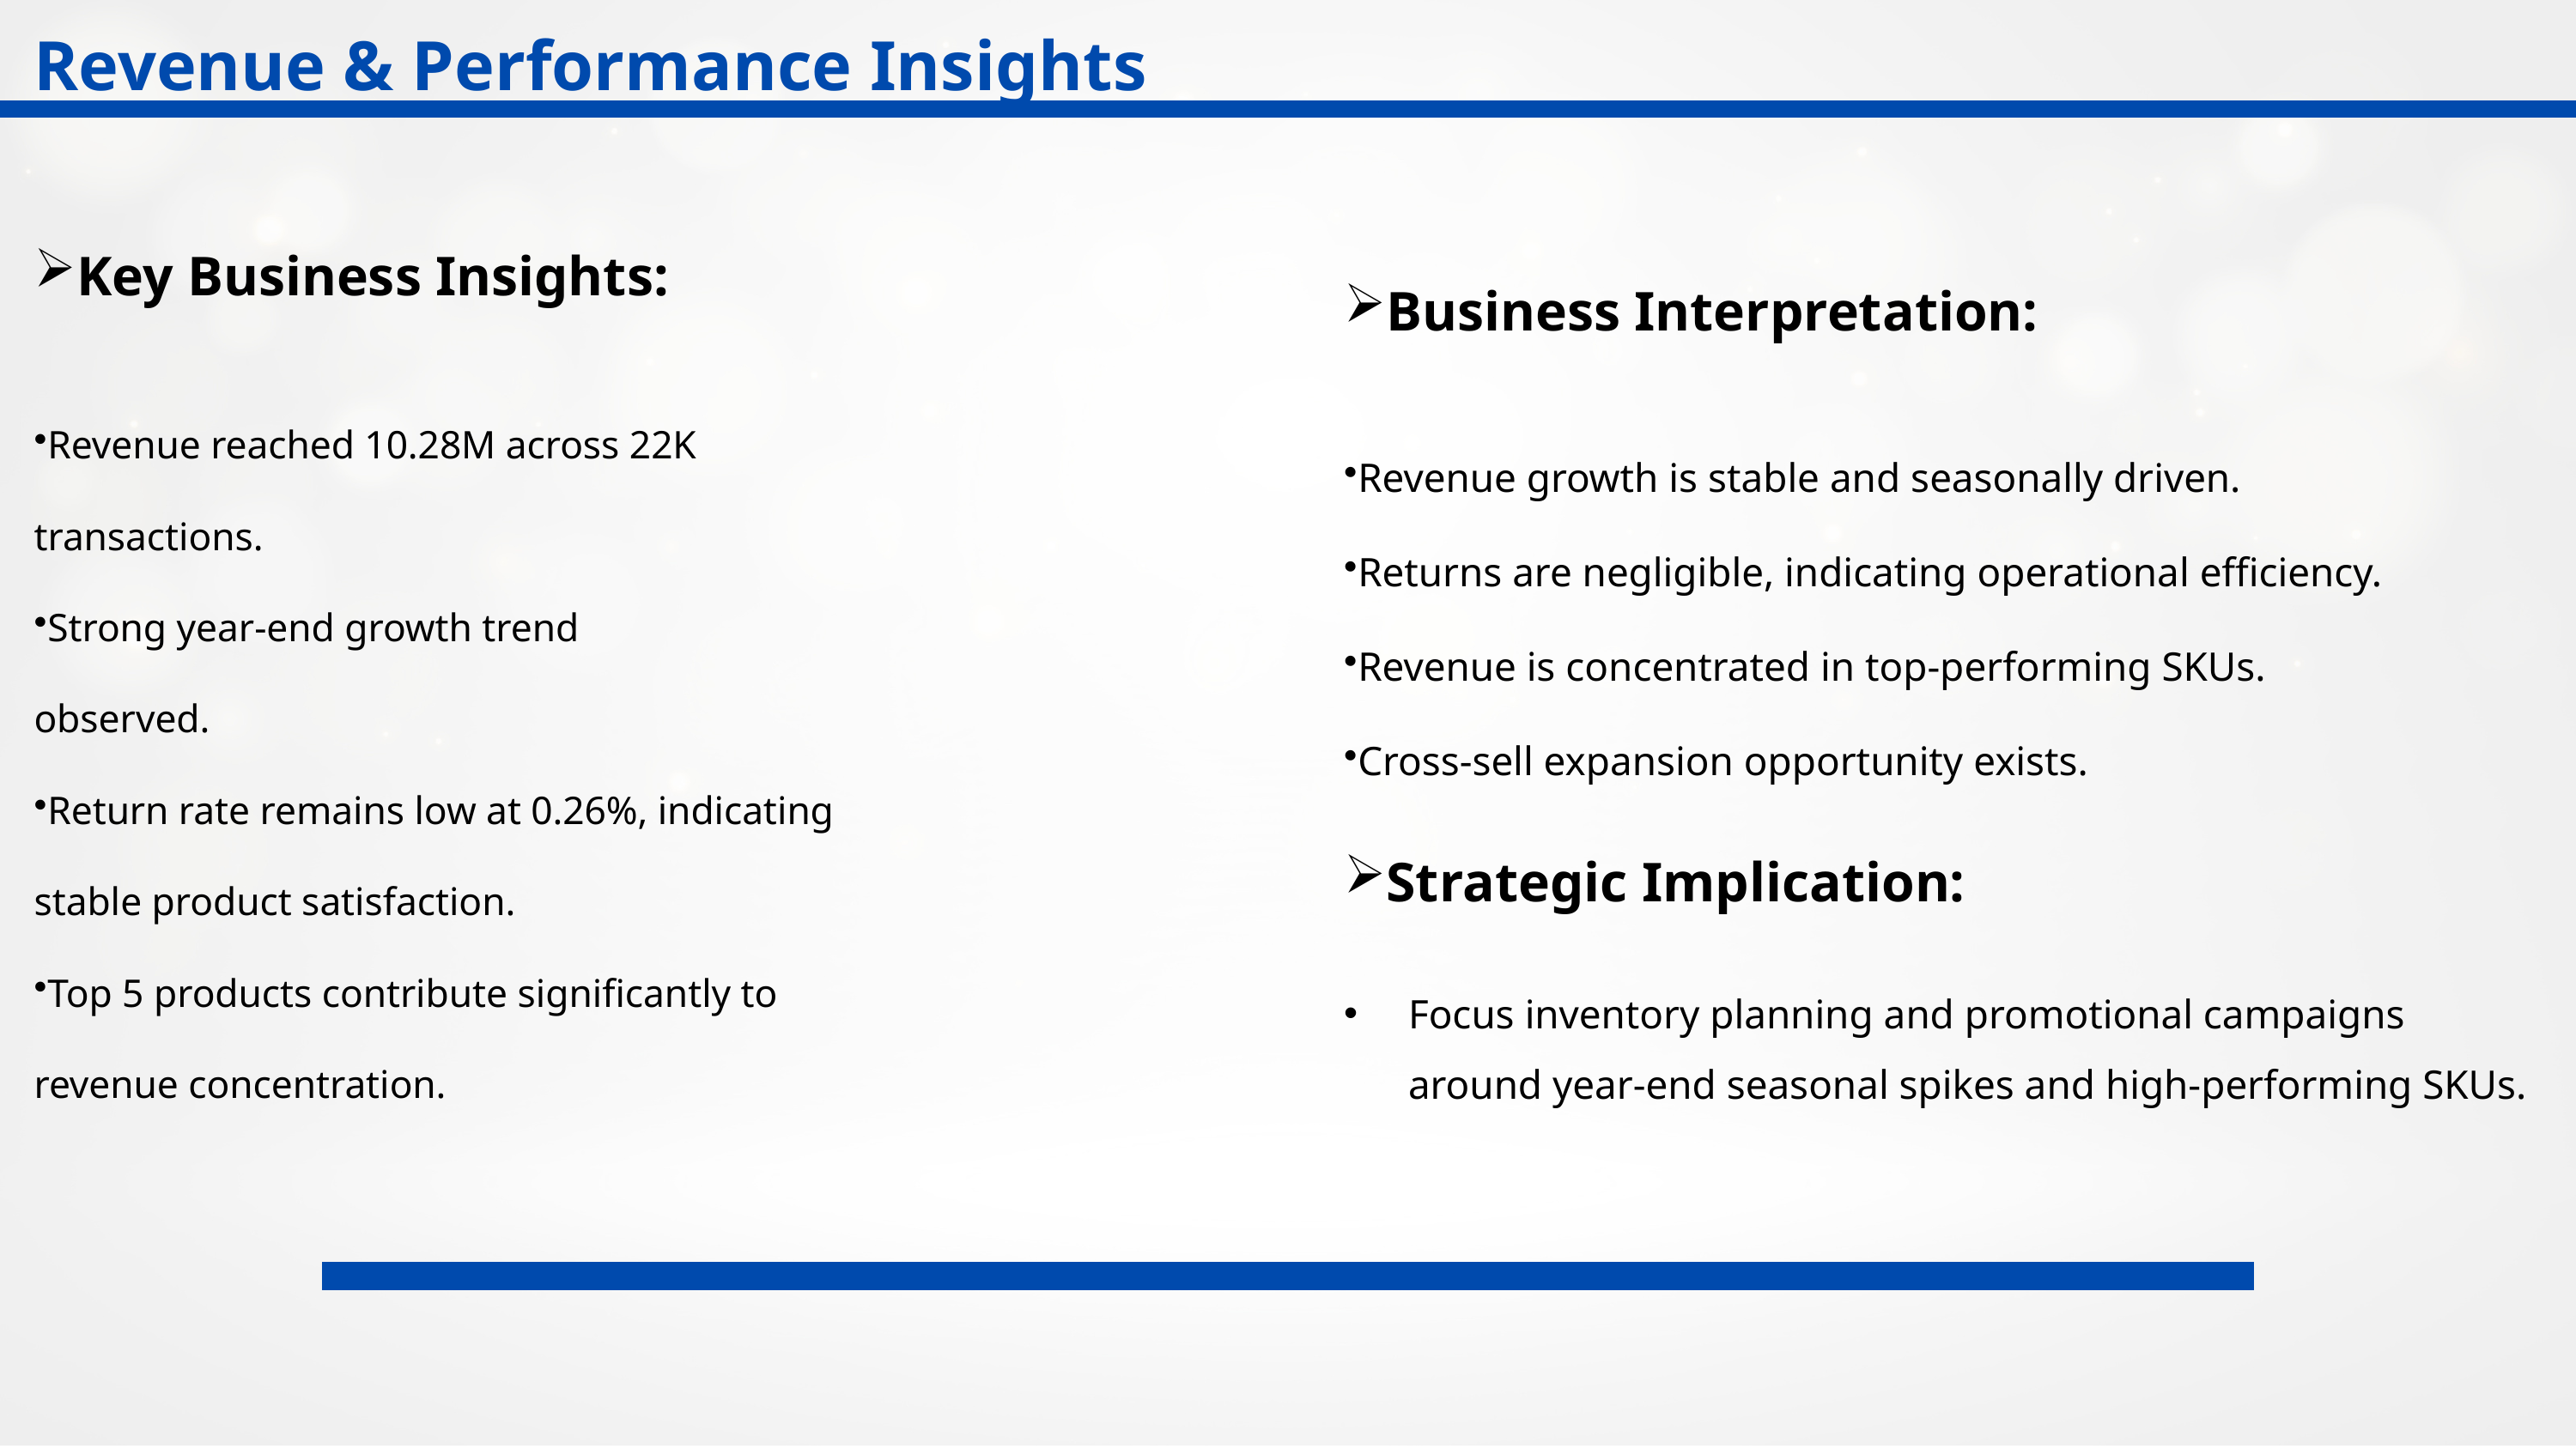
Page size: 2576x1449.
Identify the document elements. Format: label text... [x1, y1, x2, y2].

text_box [0, 0, 2576, 99]
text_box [0, 100, 2576, 118]
text_box [0, 126, 2576, 1446]
text_box Business Interpretation: Revenue growth is stable and seasonally driven. Returns are negligible, indicating operational efficiency. Revenue is concentrated in top-performing SKUs. Cross-sell expansion opportunity exists. Strategic Implication: Focus inventory planning and promotional campaigns around year-end seasonal spikes and high-performing SKUs. [1331, 270, 2543, 1179]
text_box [321, 1261, 2255, 1291]
text_box Revenue & Performance Insights [33, 22, 1696, 98]
text_box Key Business Insights: Revenue reached 10.28M across 22K transactions. Strong year-end growth trend observed. Return rate remains low at 0.26%, indicating stable product satisfaction. Top 5 products contribute significantly to revenue concentration. [33, 253, 902, 1391]
